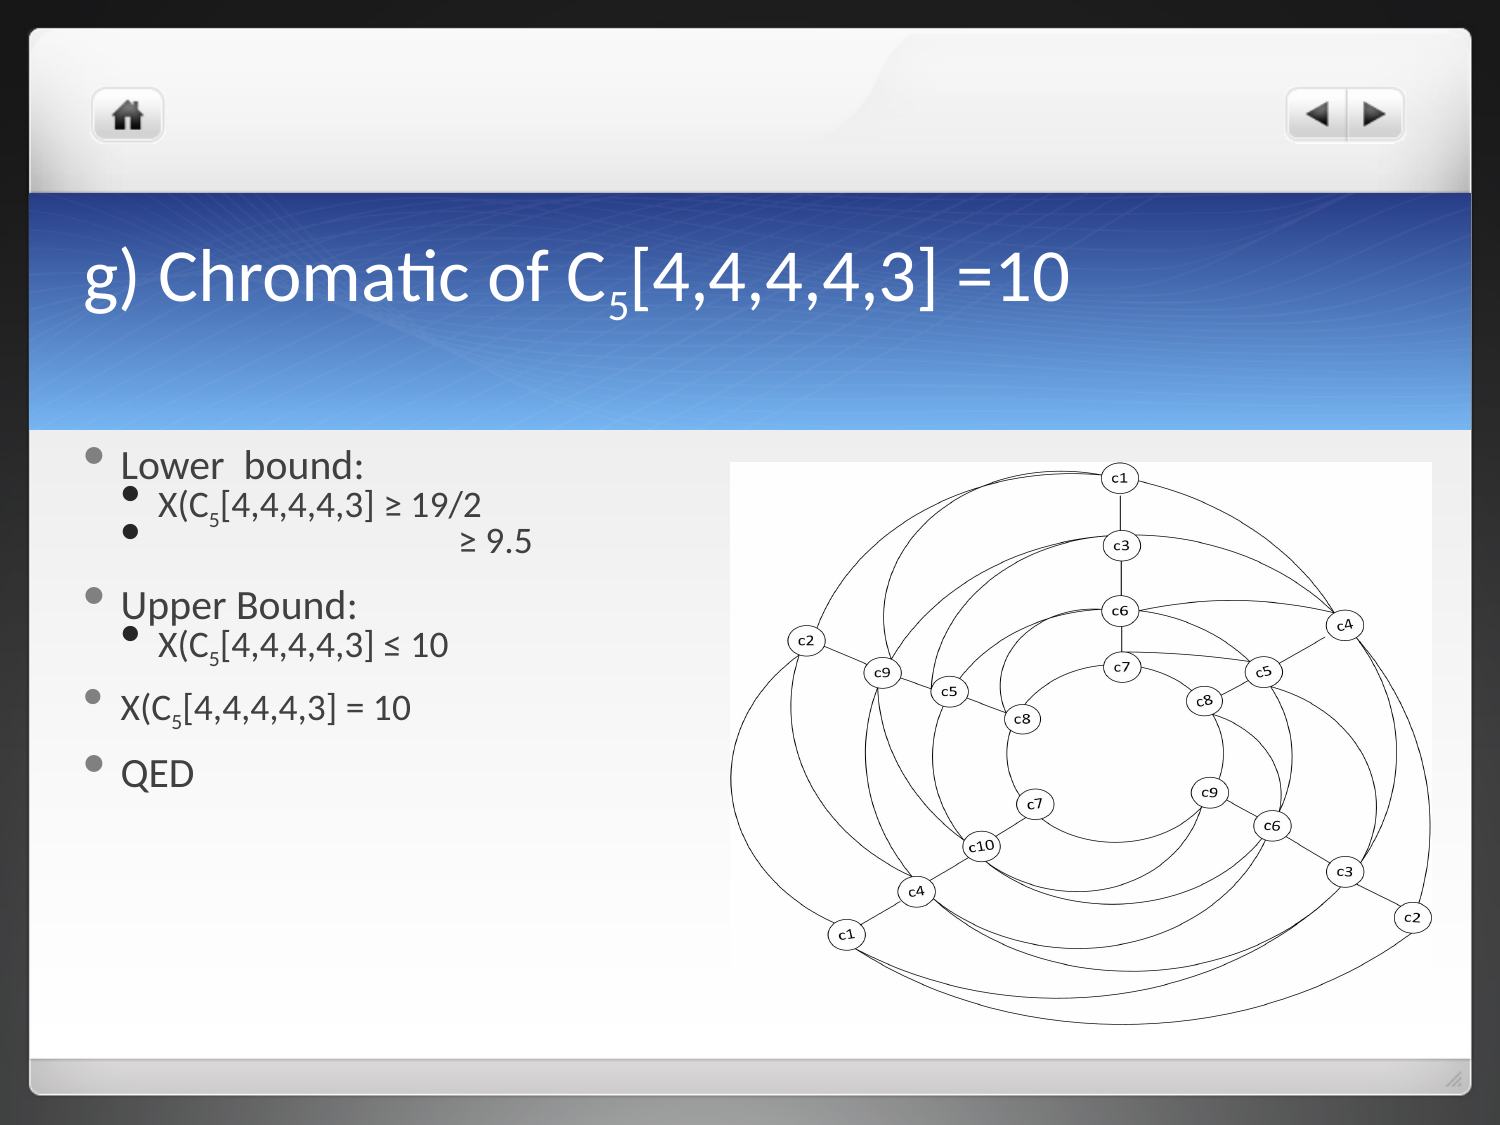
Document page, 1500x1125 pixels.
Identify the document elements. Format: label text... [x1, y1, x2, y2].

title g) Chromatic of C5[4,4,4,4,3] =10 [68, 238, 1432, 427]
picture [0, 0, 1500, 1125]
list Lower bound: X(C5[4,4,4,4,3] ≥ 19/2 ≥ 9.5 Upper Bound: X(C5[4,4,4,4,3] ≤ 10 X(C5[4,4,4,4,3] = 10 QED [68, 452, 1432, 1025]
